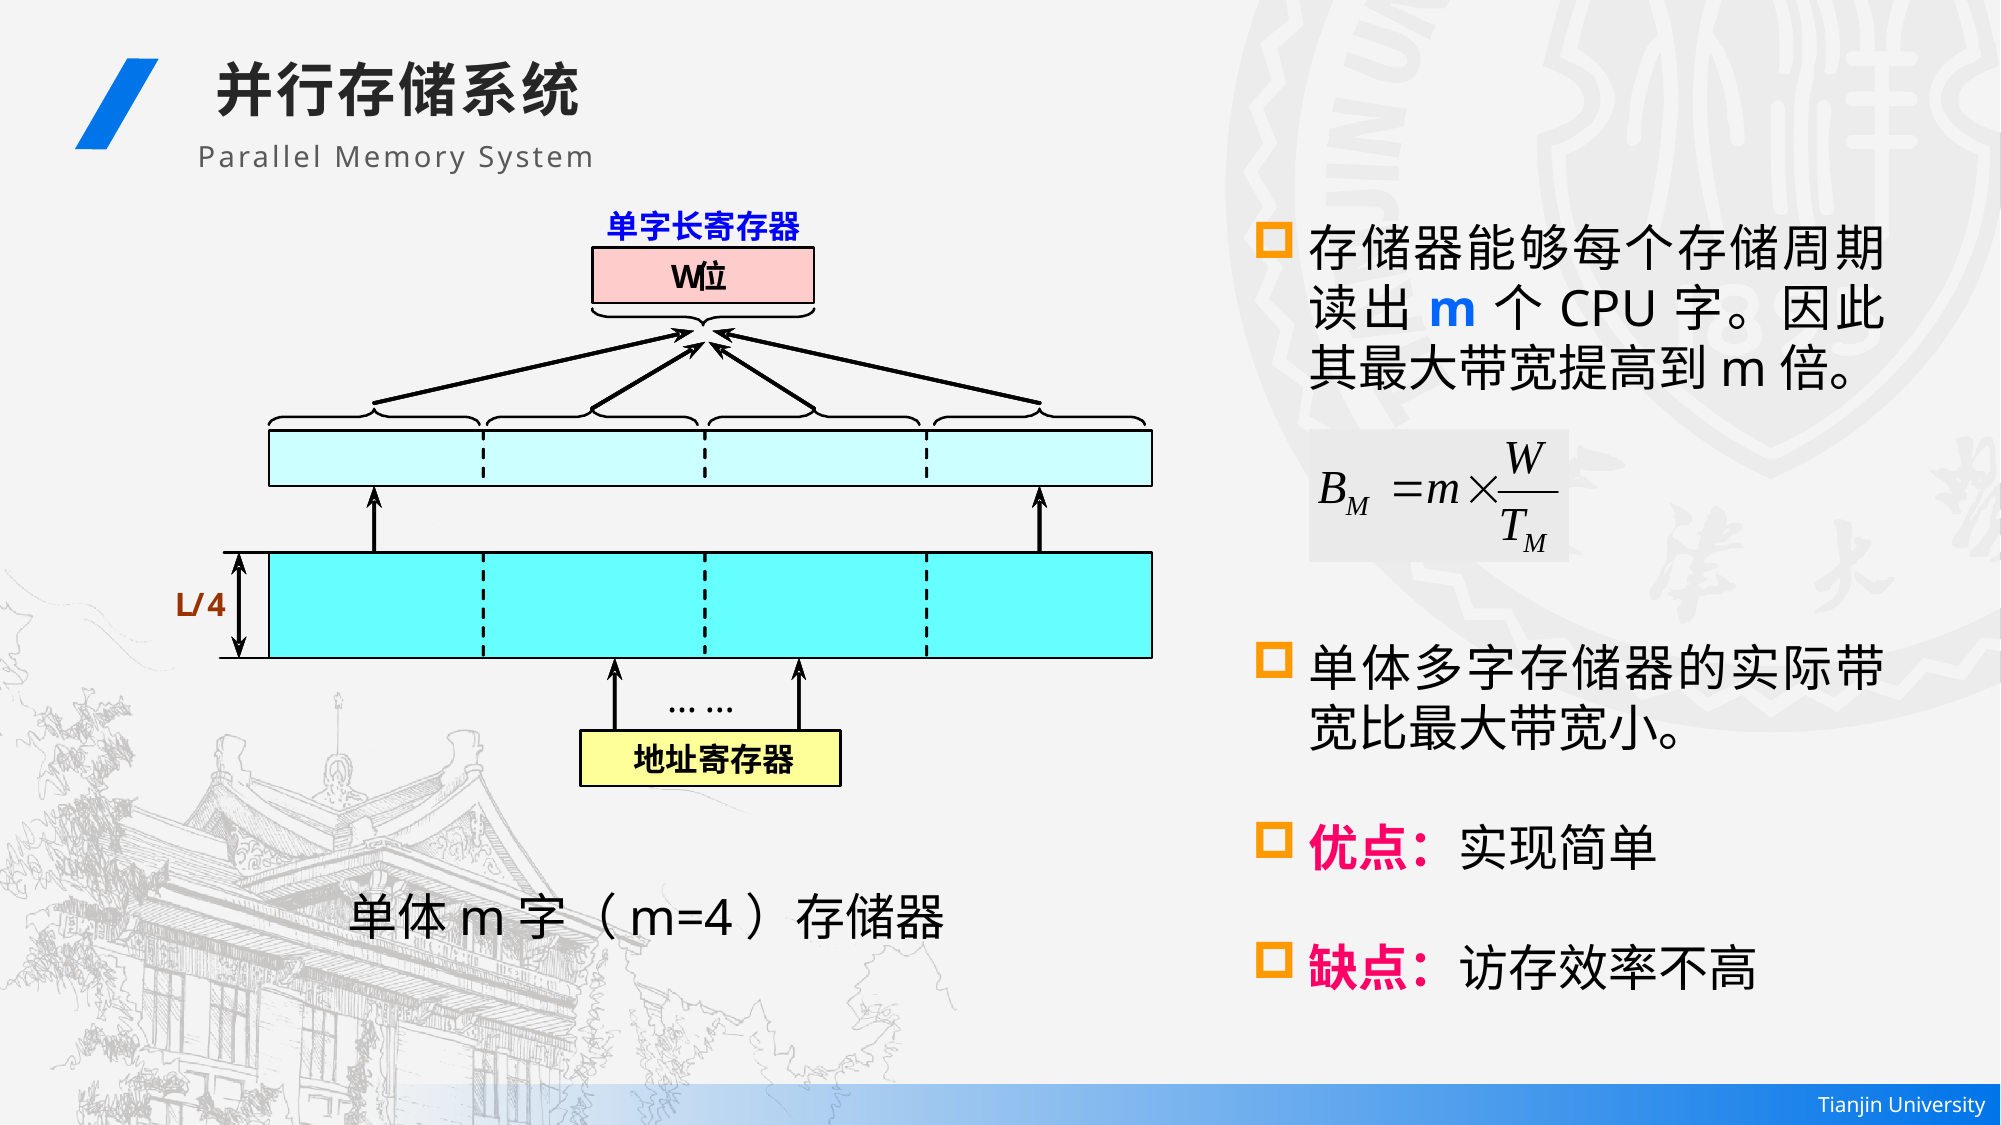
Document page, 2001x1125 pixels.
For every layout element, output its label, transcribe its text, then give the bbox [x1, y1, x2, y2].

text_box 存储器能够每个存储周期读出m个CPU字。因此其最大带宽提高到m倍。 单体多字存储器的实际带宽比最大带宽小。 优点：实现简单 缺点：访存效率不高 [1237, 208, 1900, 1004]
text_box 单体m字（m=4）存储器 [196, 878, 1097, 953]
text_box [1308, 428, 1569, 563]
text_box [148, 45, 643, 182]
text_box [171, 208, 1159, 798]
text_box [74, 58, 148, 150]
